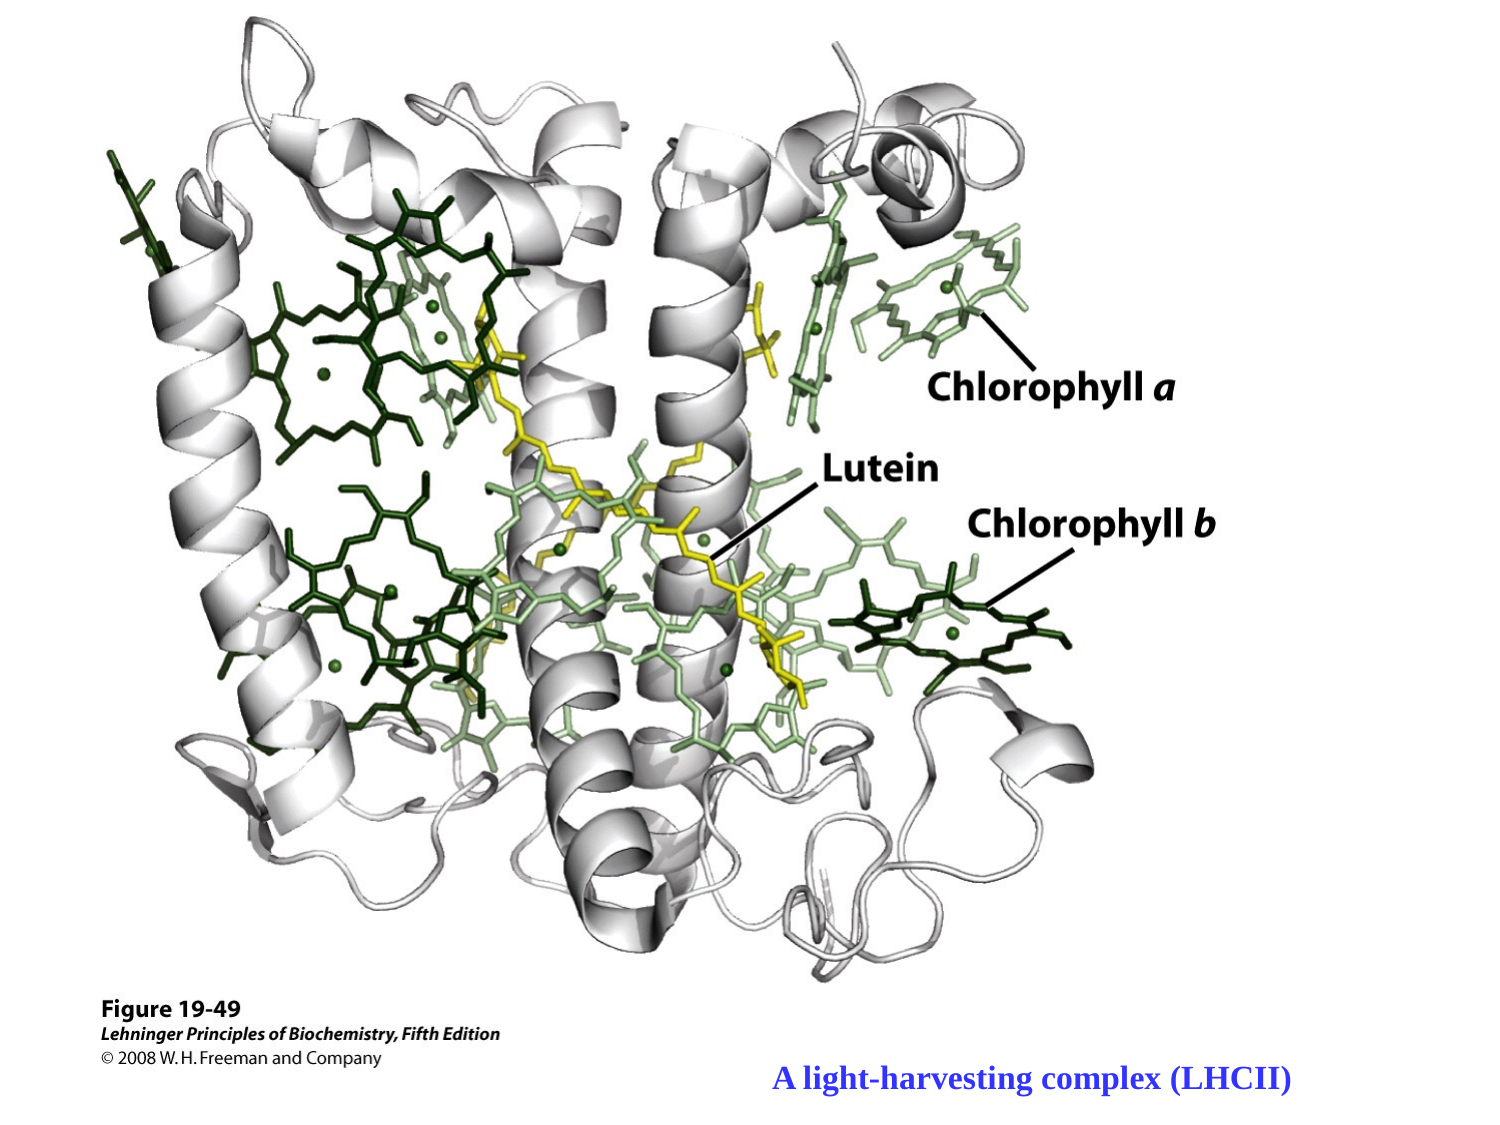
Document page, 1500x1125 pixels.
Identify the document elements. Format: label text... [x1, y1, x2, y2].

picture [93, 0, 1226, 1072]
text_box A light-harvesting complex (LHCII) [757, 1008, 1308, 1125]
